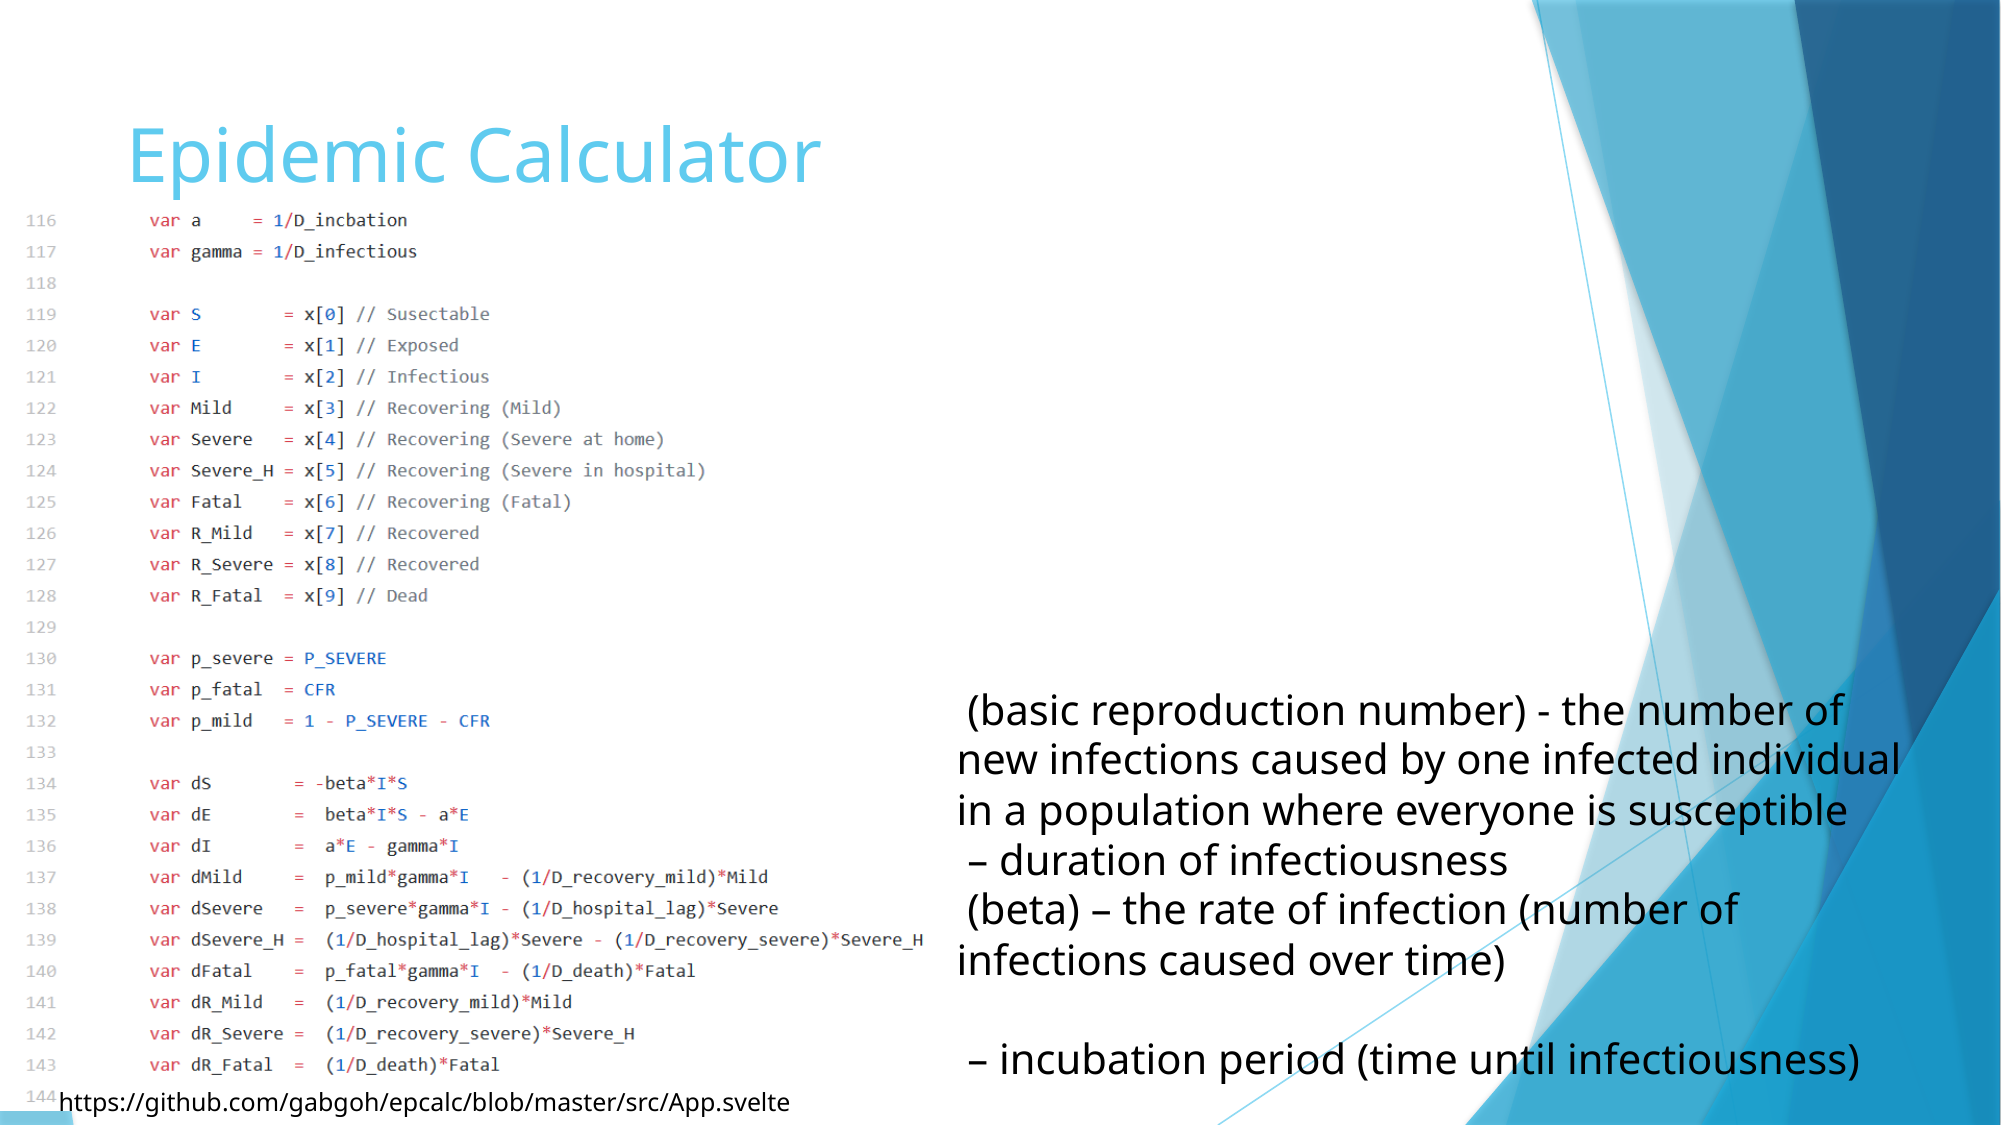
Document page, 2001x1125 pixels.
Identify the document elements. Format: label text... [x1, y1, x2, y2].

text_box https://github.com/gabgoh/epcalc/blob/master/src/App.svelte [43, 1079, 1186, 1125]
picture [0, 205, 944, 1112]
title Epidemic Calculator [111, 99, 1522, 317]
